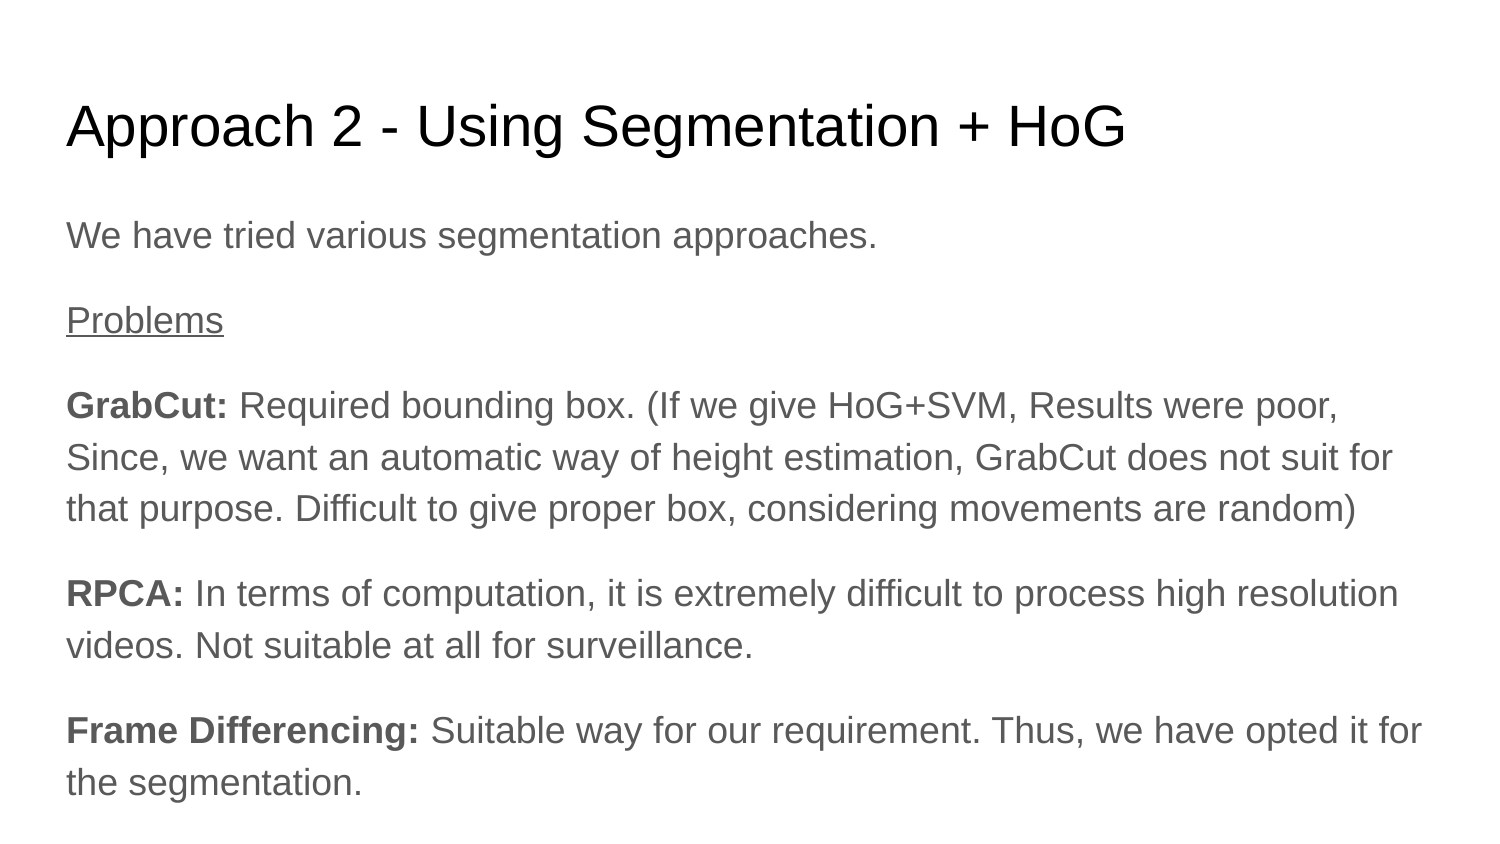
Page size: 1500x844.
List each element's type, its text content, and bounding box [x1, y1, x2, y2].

list We have tried various segmentation approaches. Problems GrabCut: Required bounding box. (If we give HoG+SVM, Results were poor, Since, we want an automatic way of height estimation, GrabCut does not suit for that purpose. Difficult to give proper box, considering movements are random) RPCA: In terms of computation, it is extremely difficult to process high resolution videos. Not suitable at all for surveillance. Frame Differencing: Suitable way for our requirement. Thus, we have opted it for the segmentation. [51, 189, 1449, 750]
title Approach 2 - Using Segmentation + HoG [51, 72, 1449, 167]
